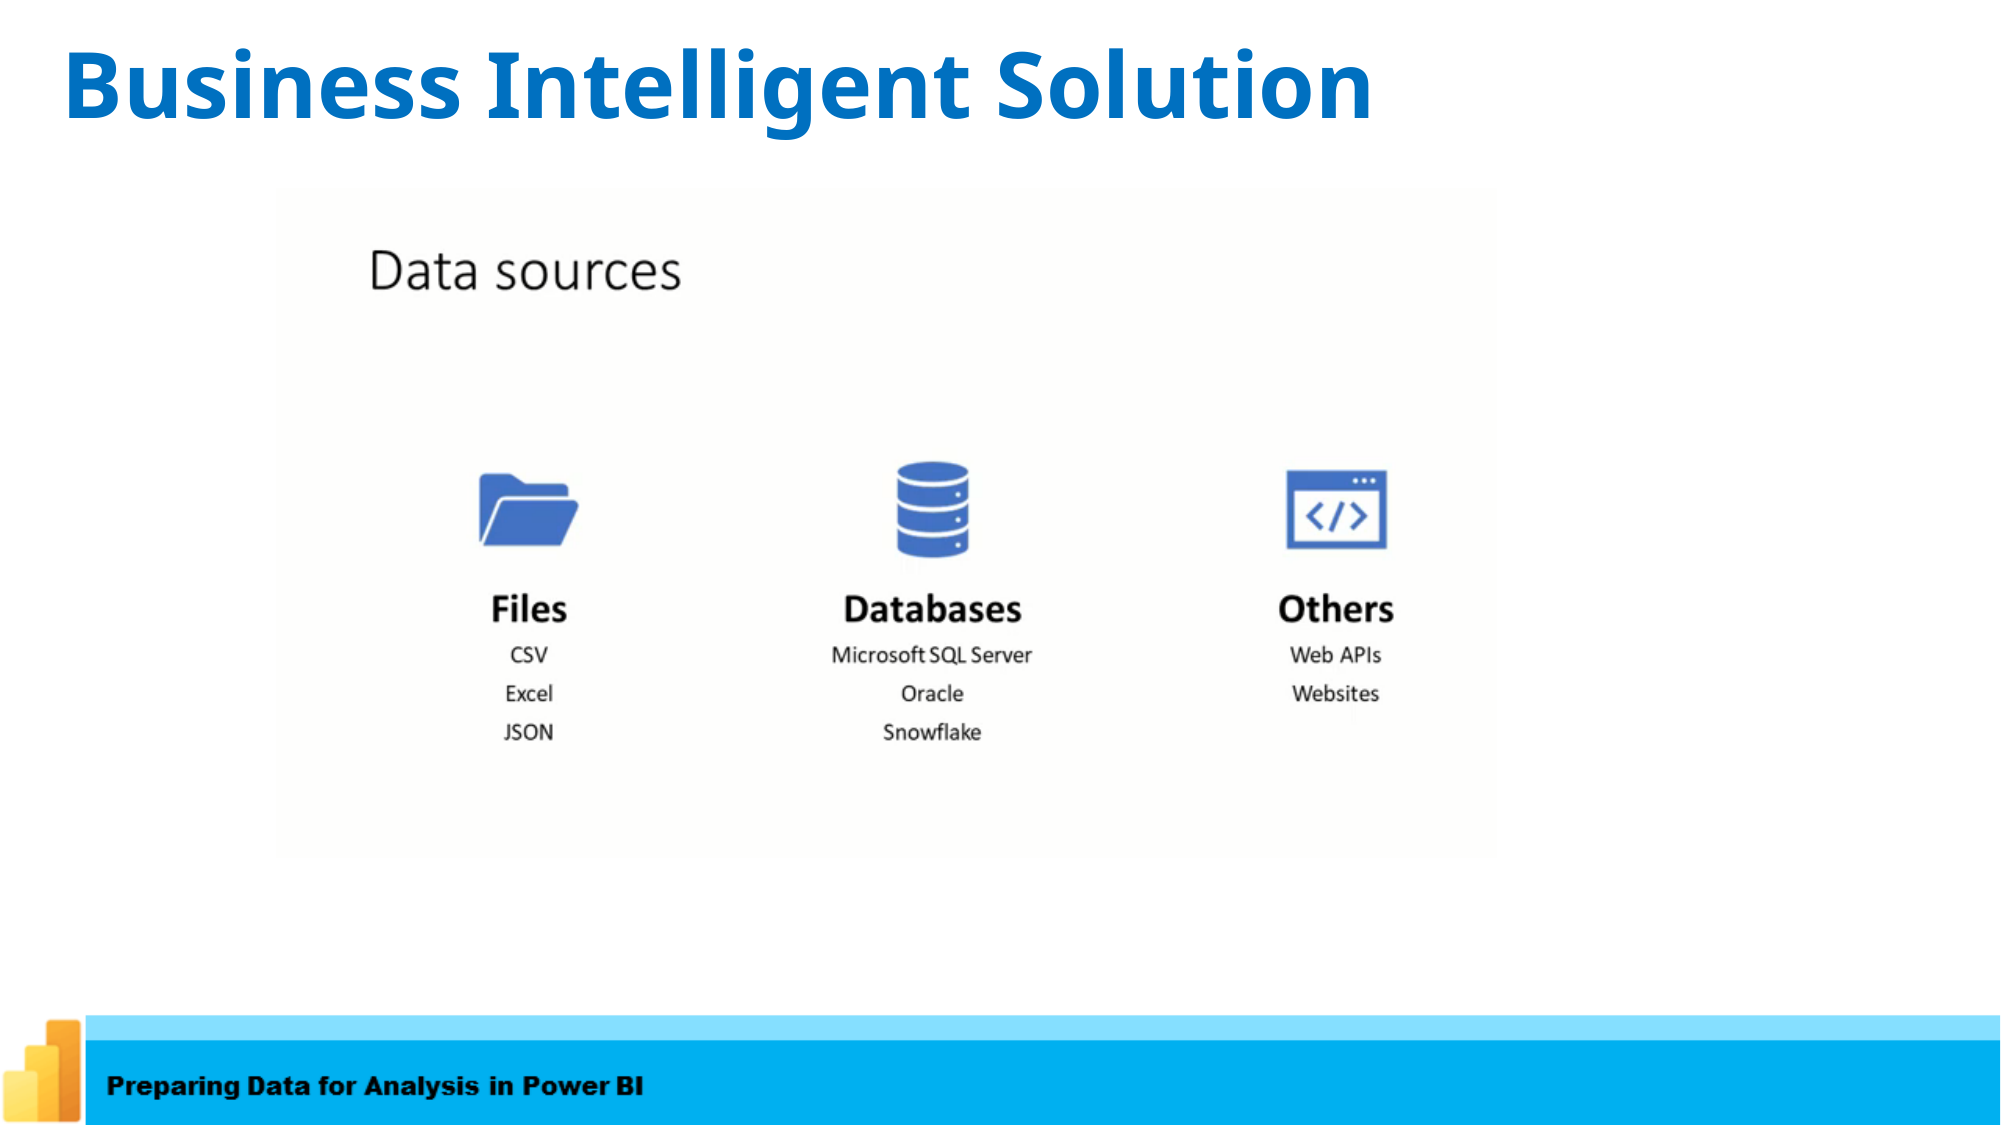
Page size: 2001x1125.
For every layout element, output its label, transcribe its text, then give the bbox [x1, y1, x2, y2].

picture [619, 1078, 628, 1094]
picture [533, 1078, 538, 1086]
picture [251, 1078, 258, 1094]
picture [370, 1078, 376, 1086]
picture [286, 1079, 291, 1094]
title Business Intelligent Solution [46, 25, 1697, 151]
picture [321, 1078, 325, 1093]
picture [117, 1078, 122, 1086]
picture [0, 0, 2001, 1125]
picture [431, 1089, 436, 1097]
picture [110, 1078, 114, 1093]
